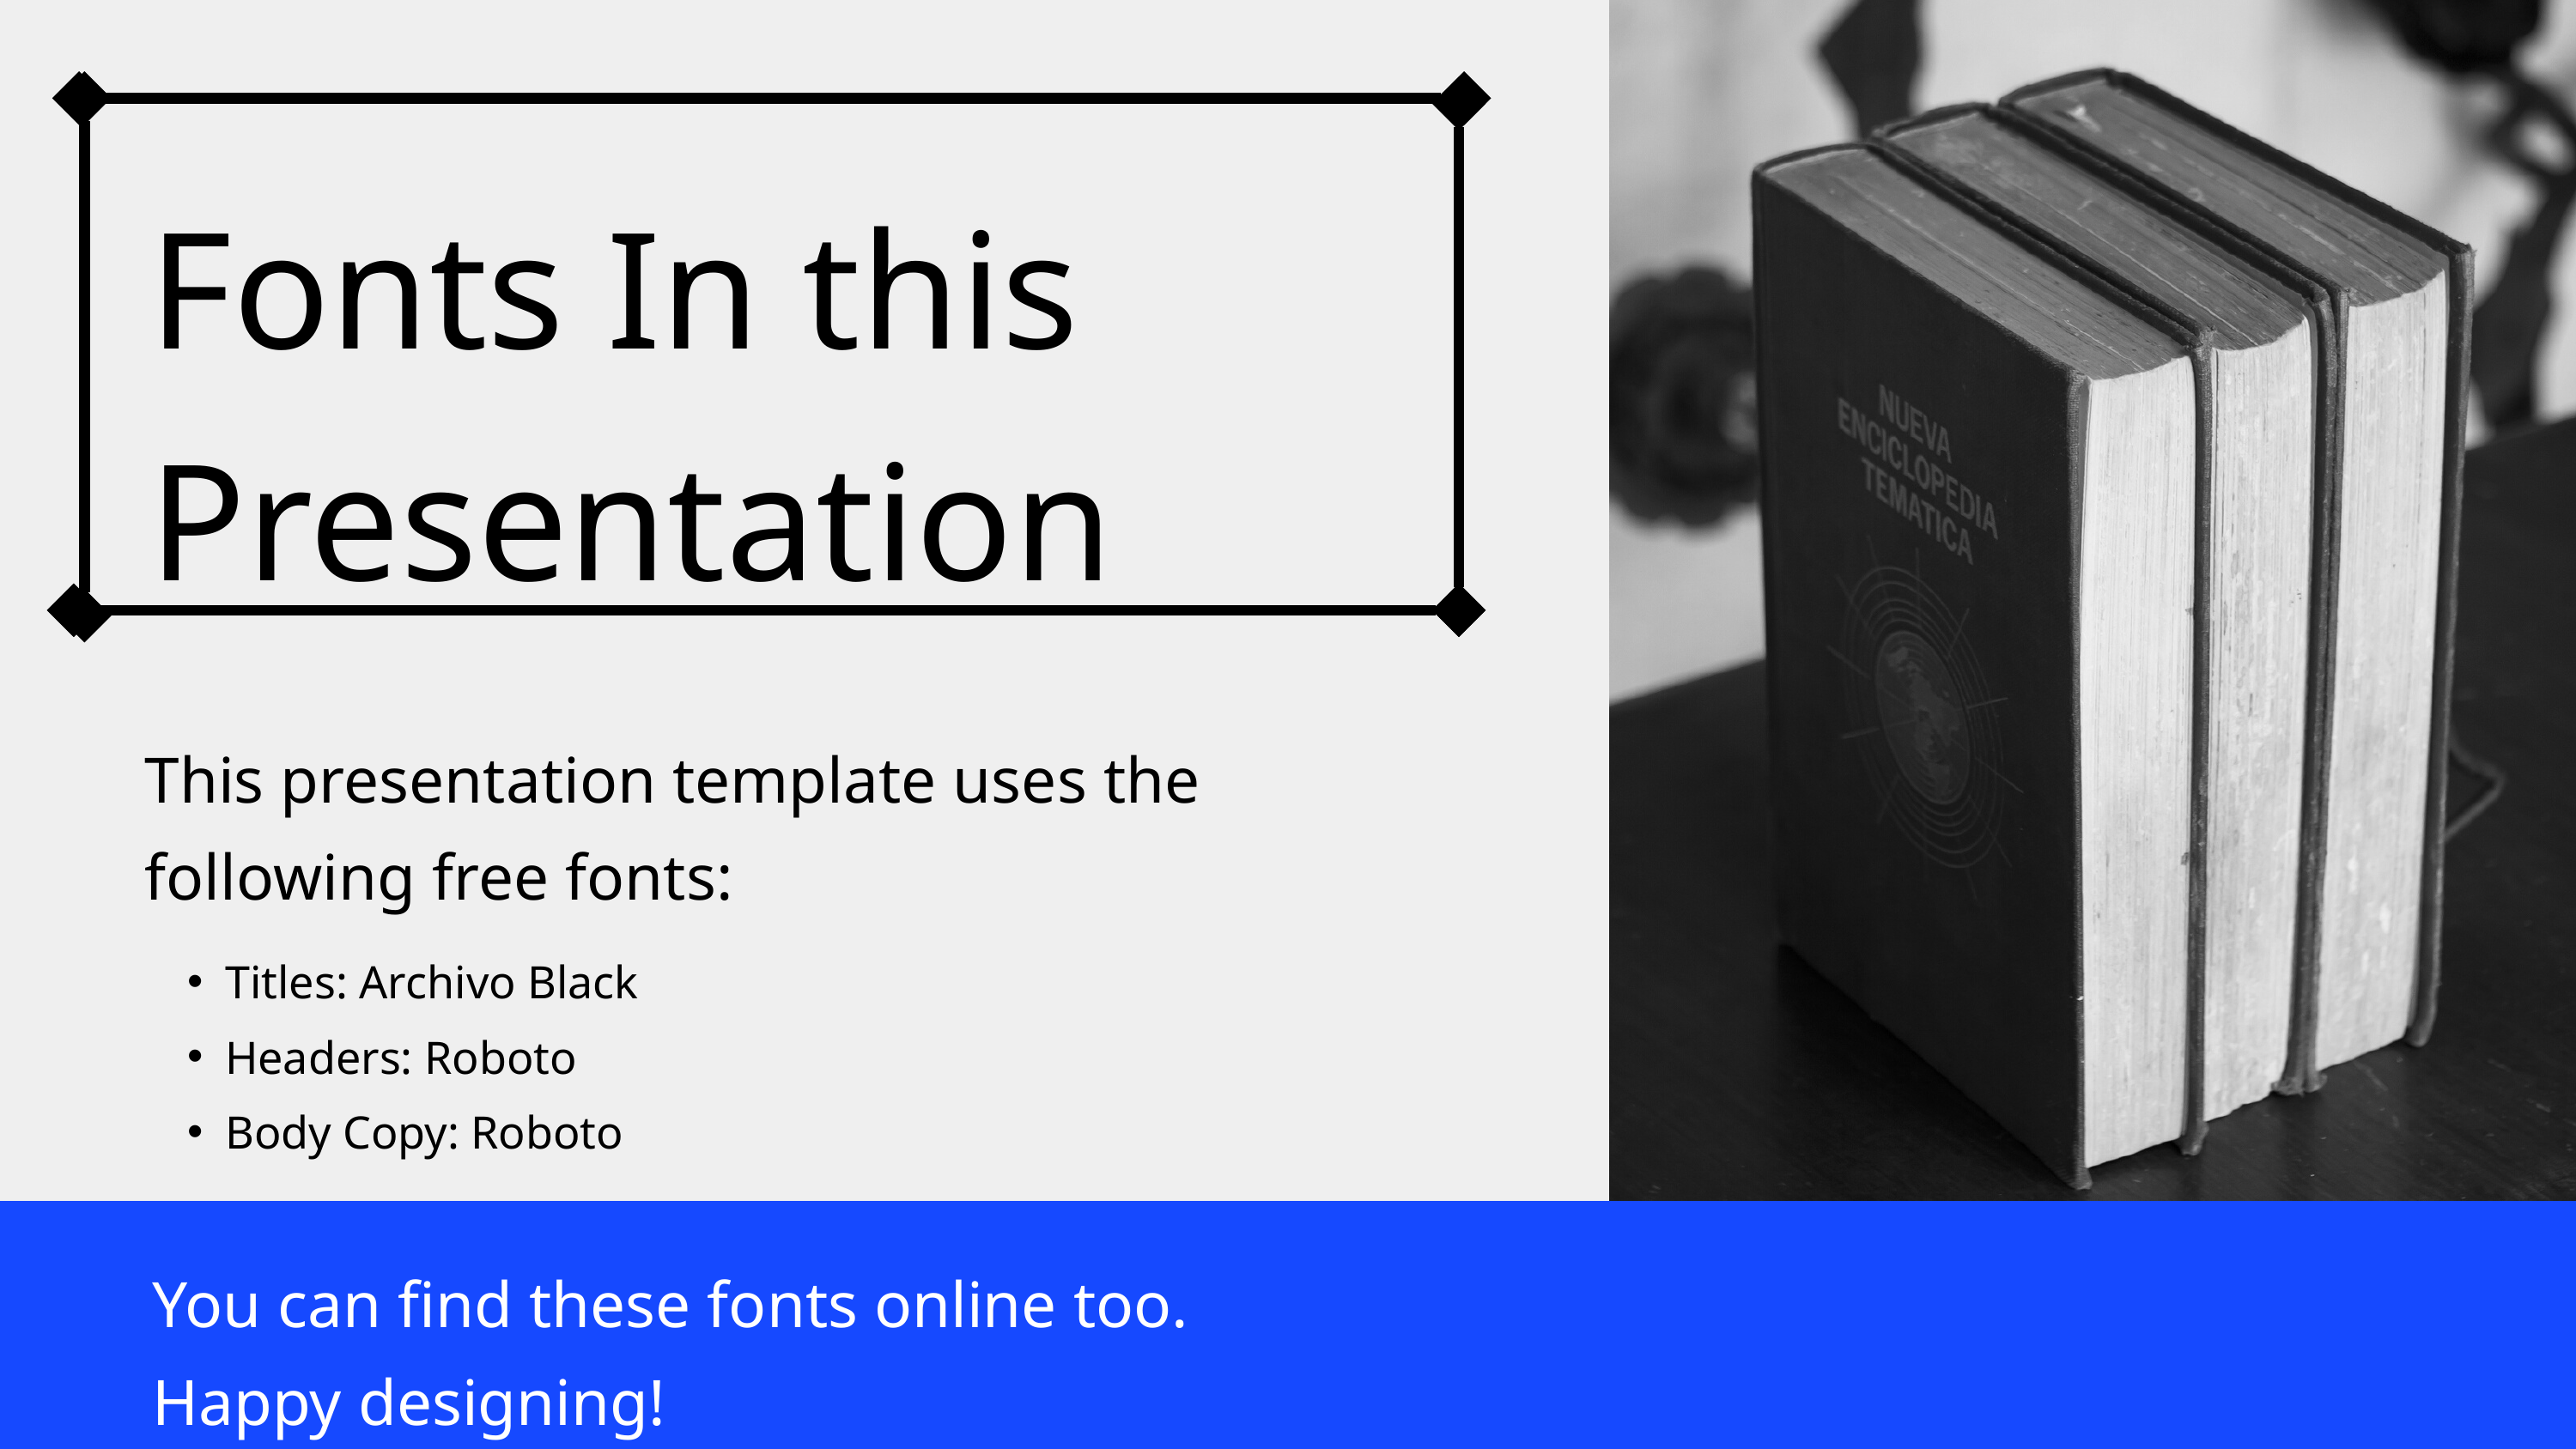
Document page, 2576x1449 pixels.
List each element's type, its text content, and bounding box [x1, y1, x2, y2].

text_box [0, 1170, 2576, 1449]
text_box This presentation template uses the following free fonts: [144, 717, 1465, 913]
picture [1608, 0, 2576, 1170]
text_box Titles: Archivo Black Headers: Roboto Body Copy: Roboto [149, 932, 1383, 1158]
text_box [73, 98, 1465, 616]
